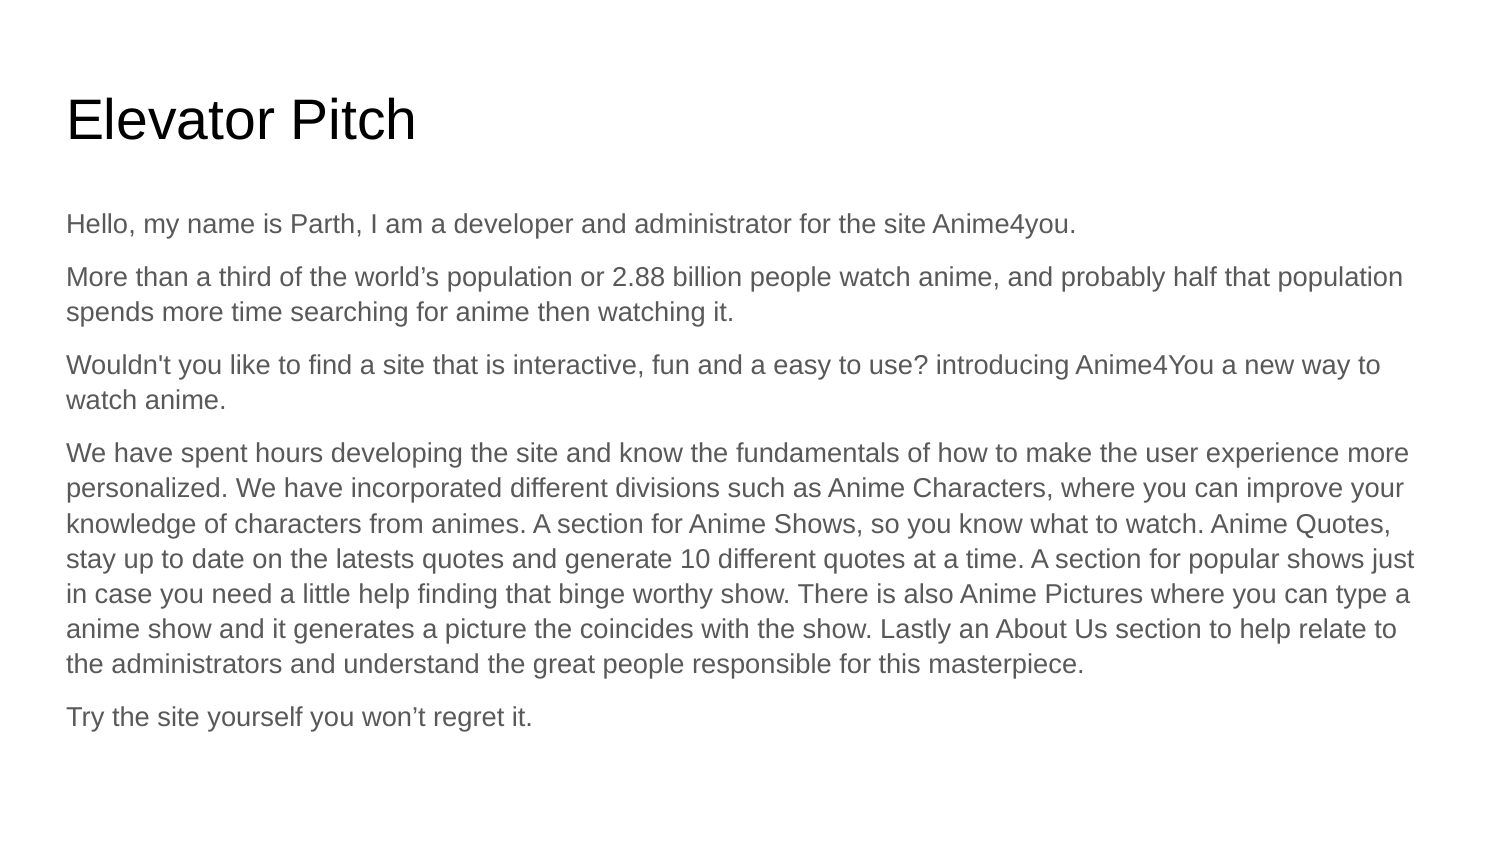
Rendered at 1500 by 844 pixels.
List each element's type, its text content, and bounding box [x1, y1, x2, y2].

list Hello, my name is Parth, I am a developer and administrator for the site Anime4you. More than a third of the world’s population or 2.88 billion people watch anime, and probably half that population spends more time searching for anime then watching it. Wouldn't you like to find a site that is interactive, fun and a easy to use? introducing Anime4You a new way to watch anime. We have spent hours developing the site and know the fundamentals of how to make the user experience more personalized. We have incorporated different divisions such as Anime Characters, where you can improve your knowledge of characters from animes. A section for Anime Shows, so you know what to watch. Anime Quotes, stay up to date on the latests quotes and generate 10 different quotes at a time. A section for popular shows just in case you need a little help finding that binge worthy show. There is also Anime Pictures where you can type a anime show and it generates a picture the coincides with the show. Lastly an About Us section to help relate to the administrators and understand the great people responsible for this masterpiece. Try the site yourself you won’t regret it. [51, 189, 1449, 750]
title Elevator Pitch [51, 72, 1449, 167]
